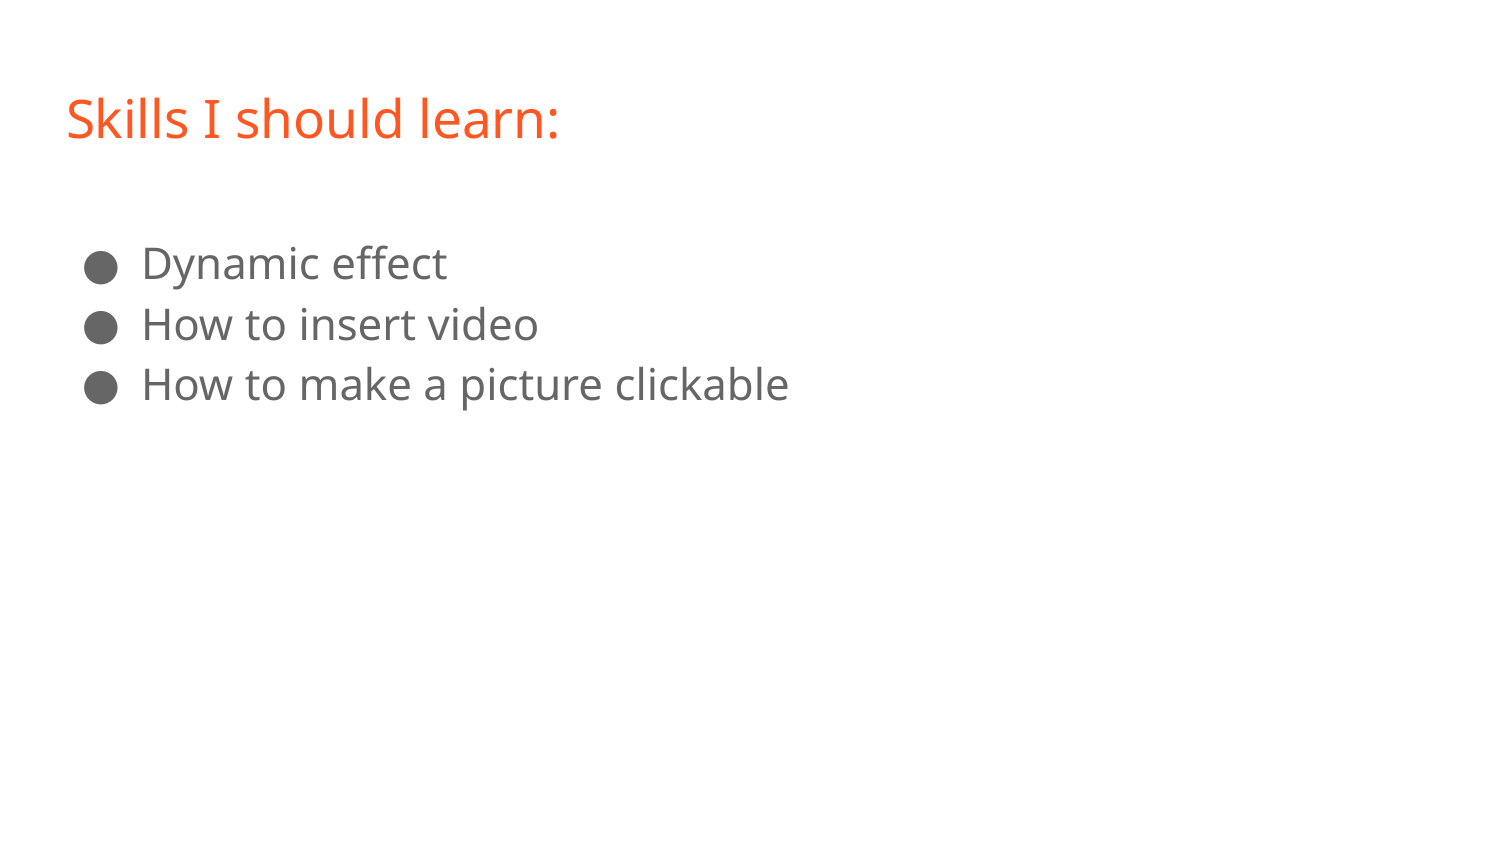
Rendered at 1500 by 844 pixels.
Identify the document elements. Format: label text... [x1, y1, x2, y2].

title Skills I should learn: [51, 70, 1449, 164]
list Dynamic effect How to insert video How to make a picture clickable [51, 213, 1449, 774]
